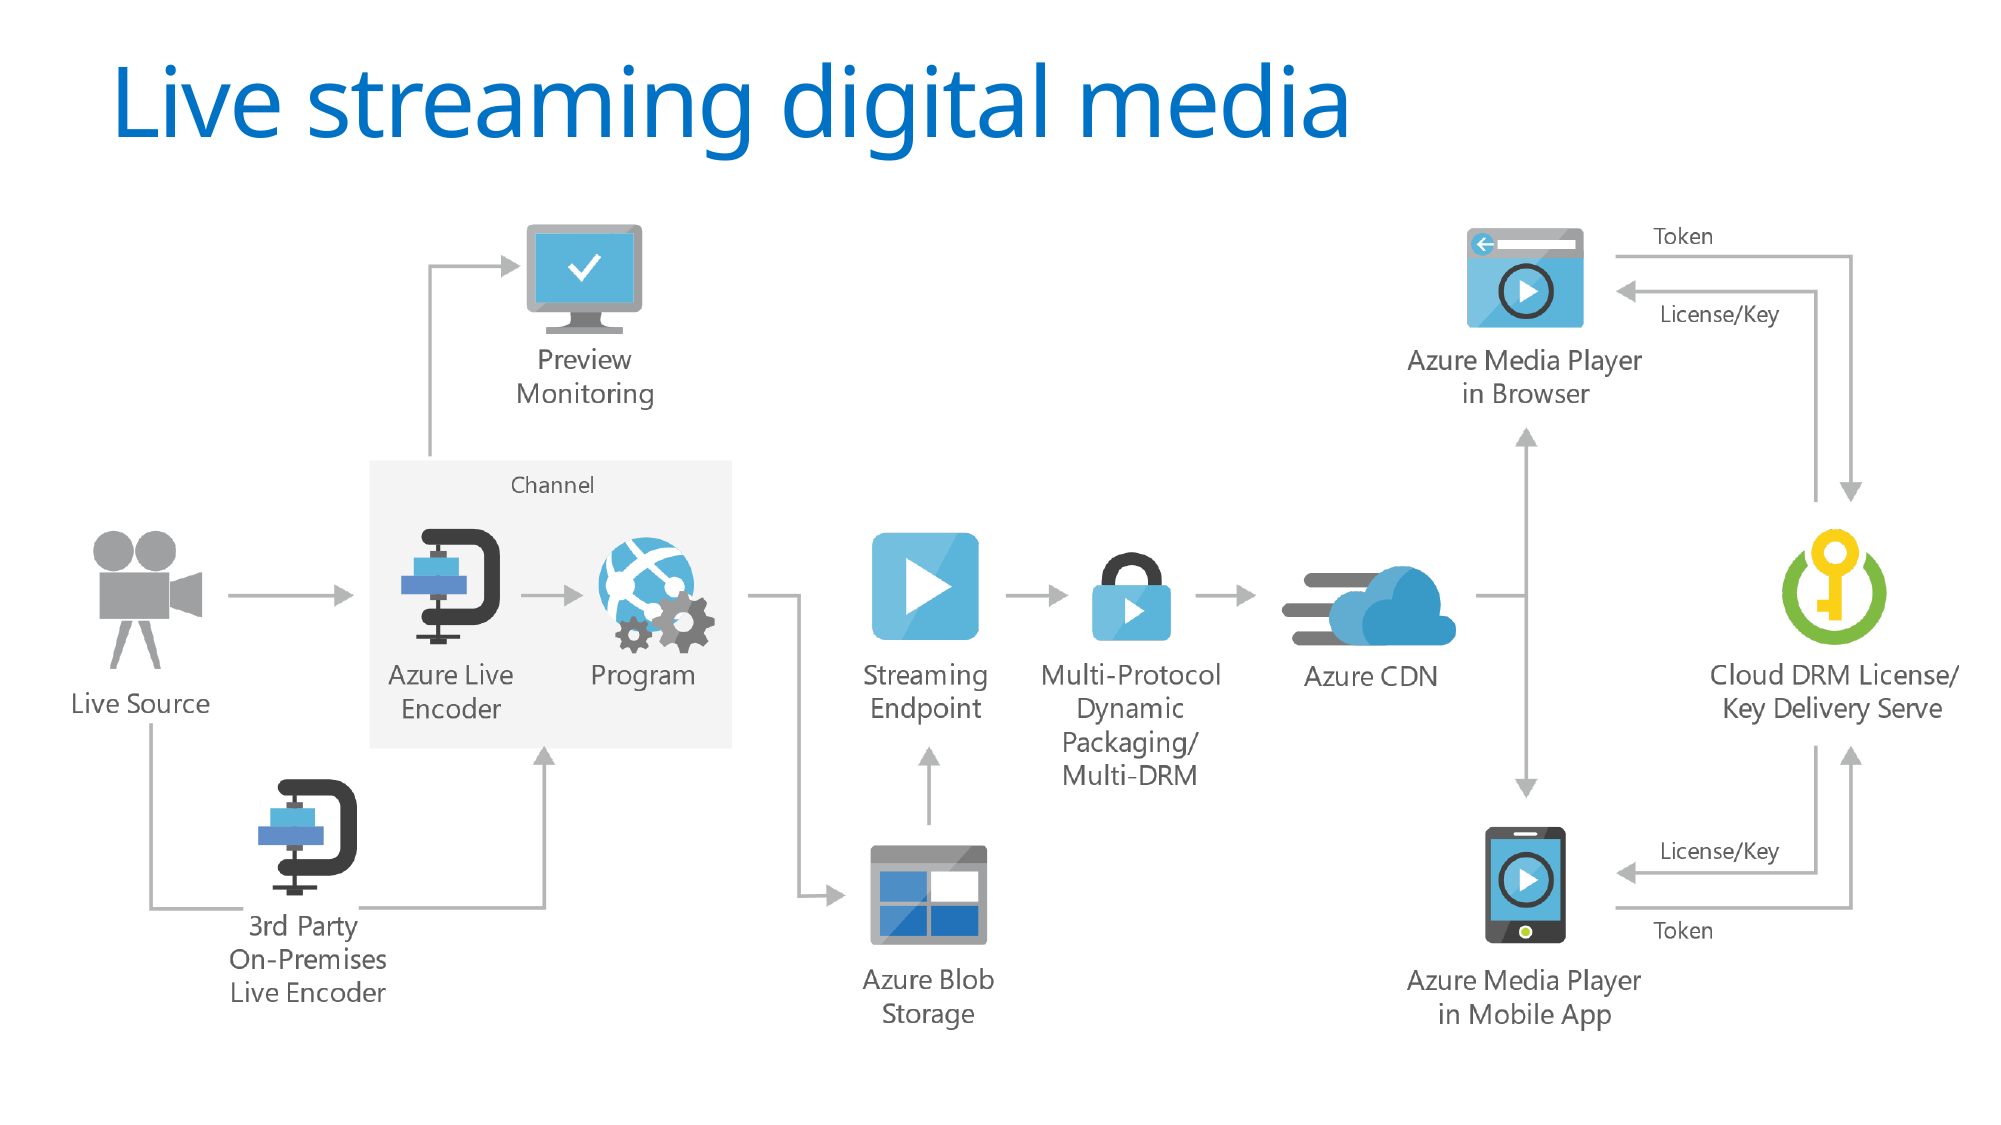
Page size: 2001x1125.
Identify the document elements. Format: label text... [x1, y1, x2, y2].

title Live streaming digital media [85, 37, 1915, 161]
picture [69, 219, 1959, 1041]
